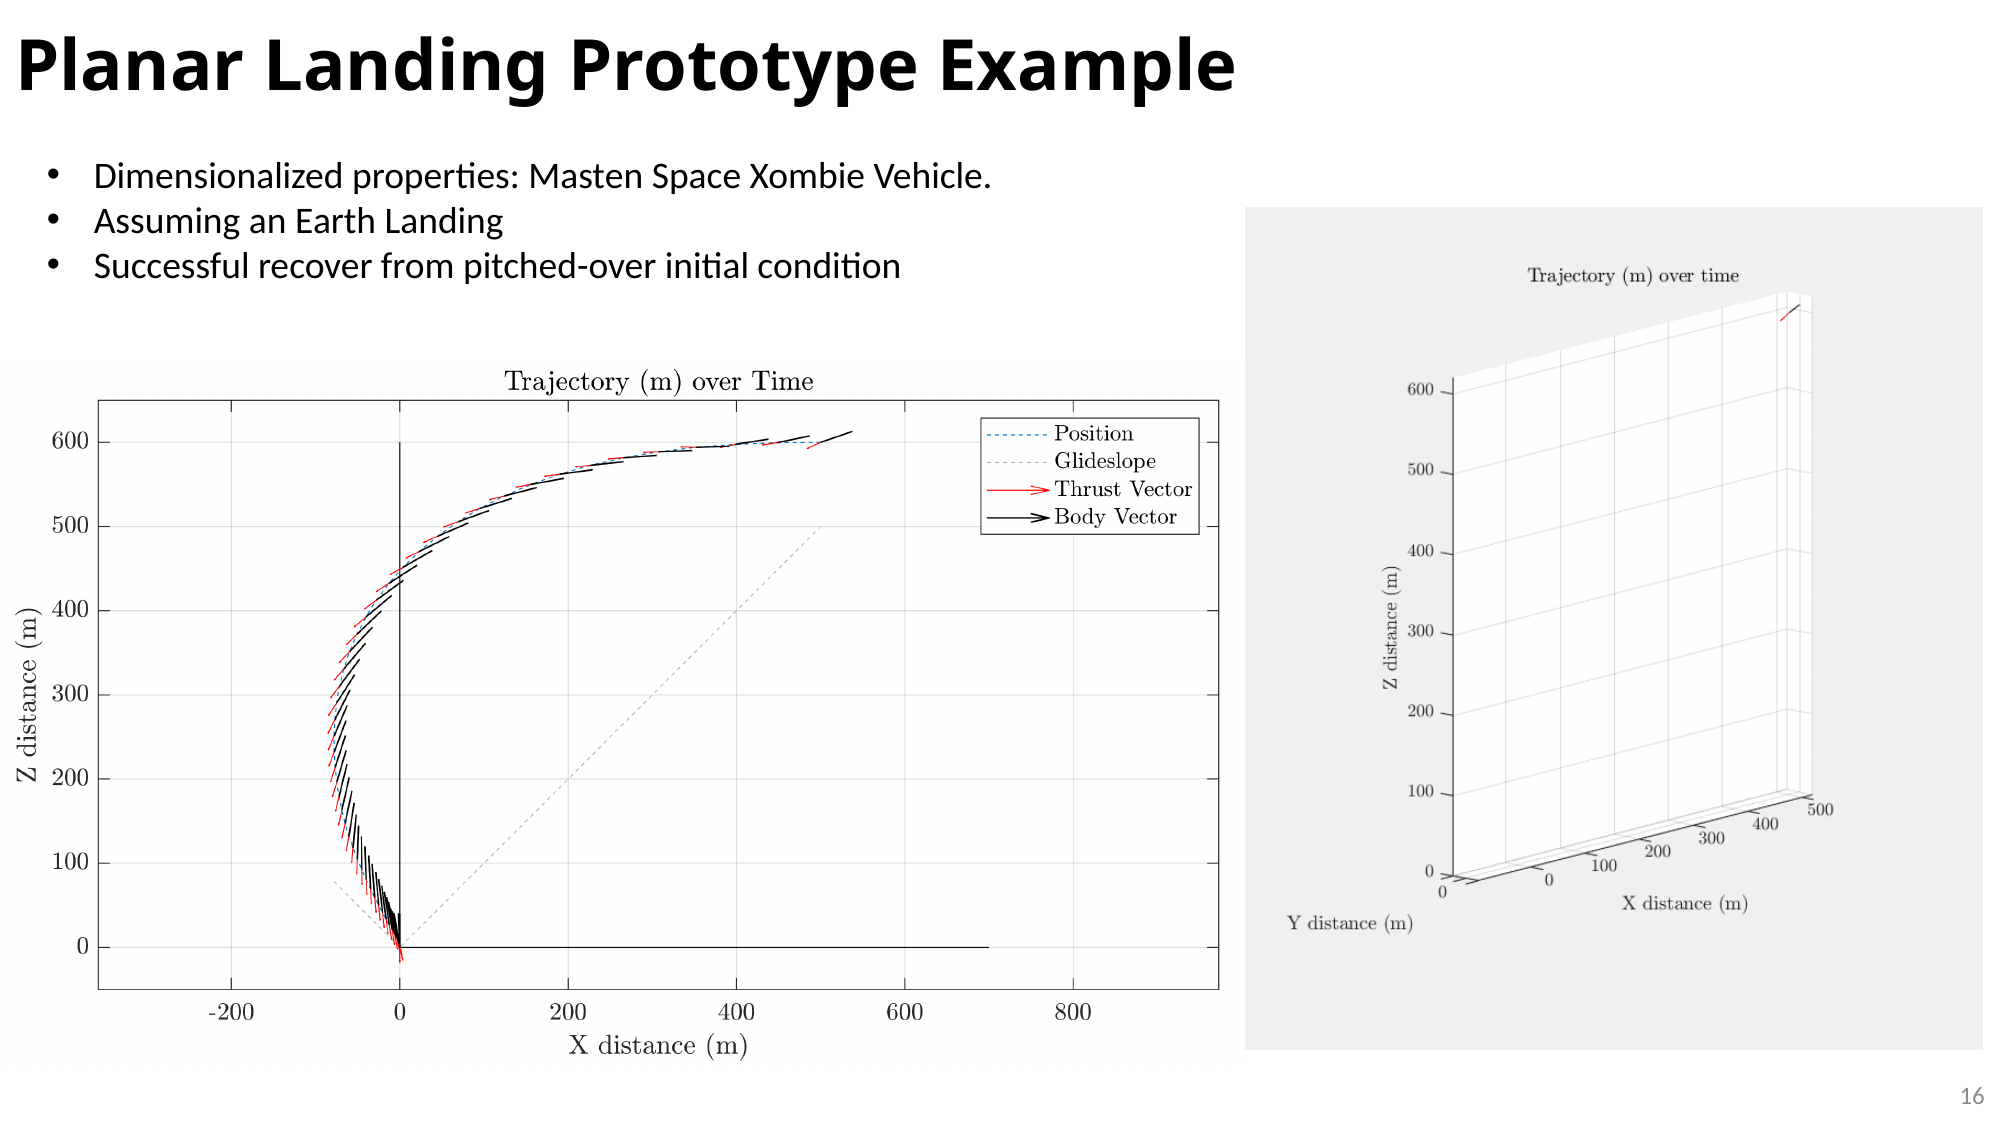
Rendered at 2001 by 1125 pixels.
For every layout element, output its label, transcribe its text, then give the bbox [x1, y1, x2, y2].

text_box Dimensionalized properties: Masten Space Xombie Vehicle. Assuming an Earth Landing Successful recover from pitched-over initial condition [32, 143, 1550, 294]
picture [0, 207, 1983, 1068]
slide_number 16 [1550, 1065, 2000, 1125]
title Planar Landing Prototype Example [0, 0, 1444, 135]
